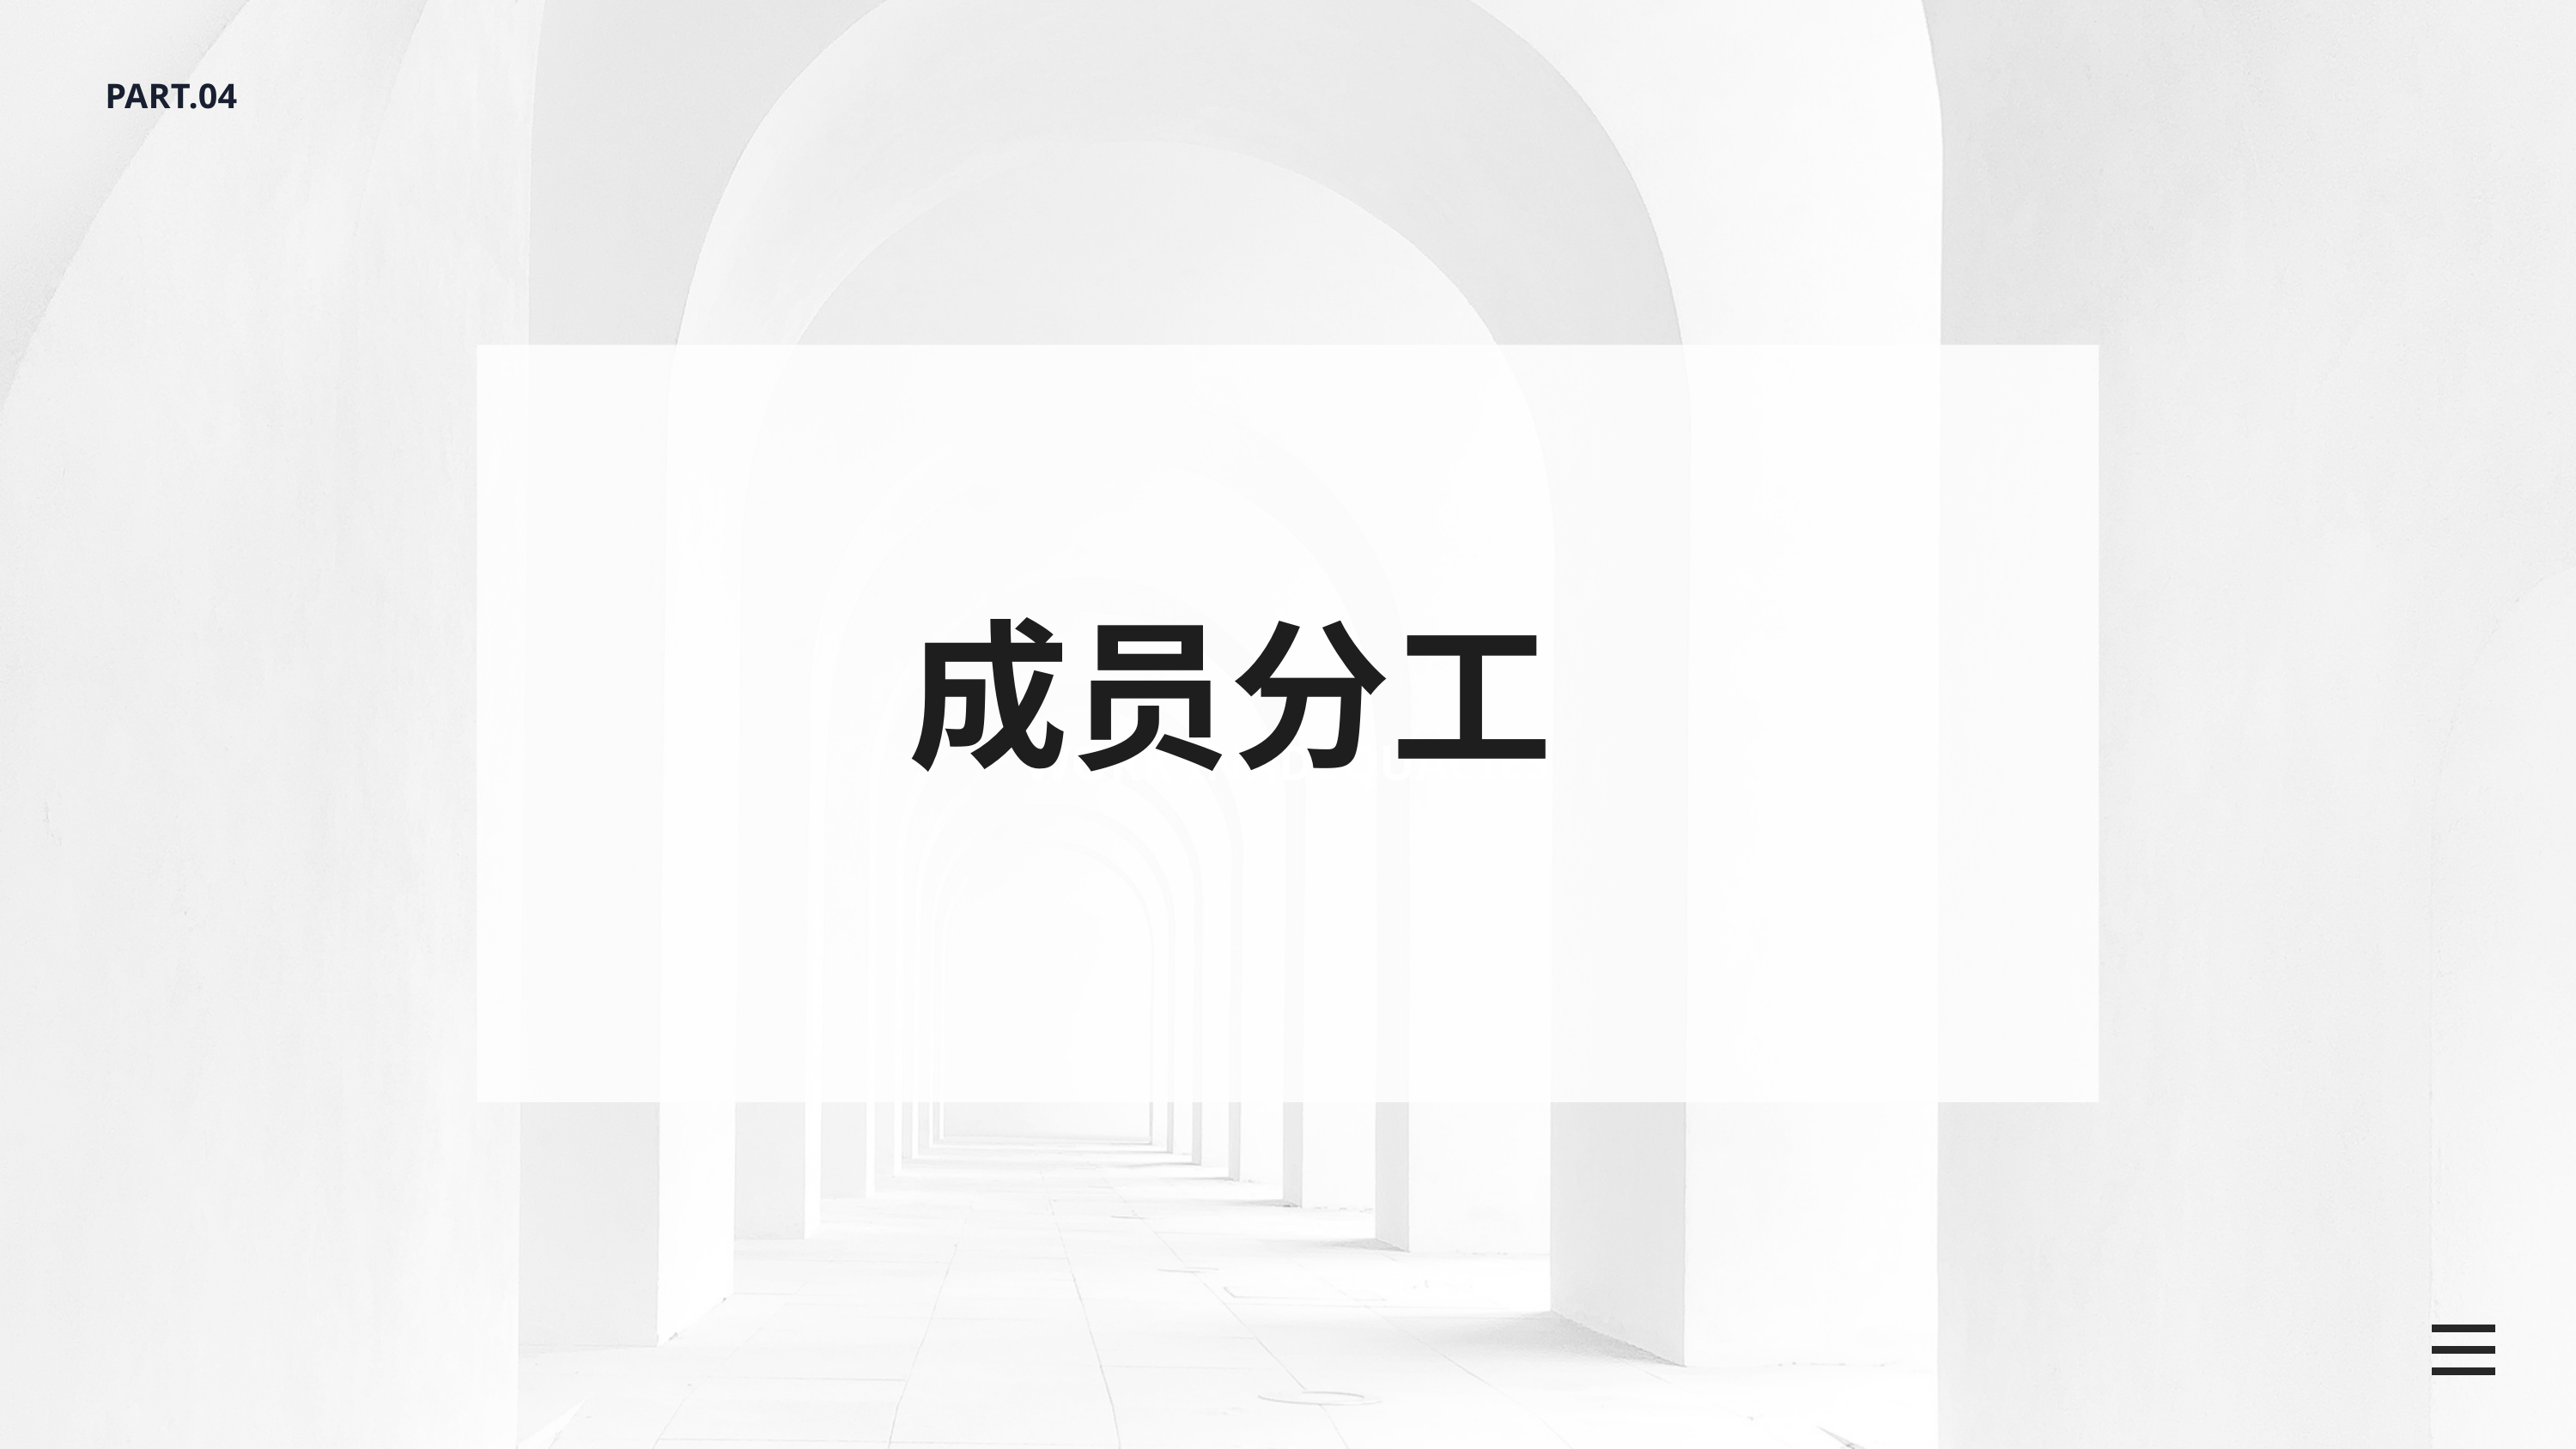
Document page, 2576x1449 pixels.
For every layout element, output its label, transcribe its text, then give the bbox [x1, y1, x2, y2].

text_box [477, 344, 2099, 1103]
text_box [2431, 1324, 2496, 1376]
text_box [0, 0, 2576, 1449]
text_box PART.04 [105, 63, 636, 115]
